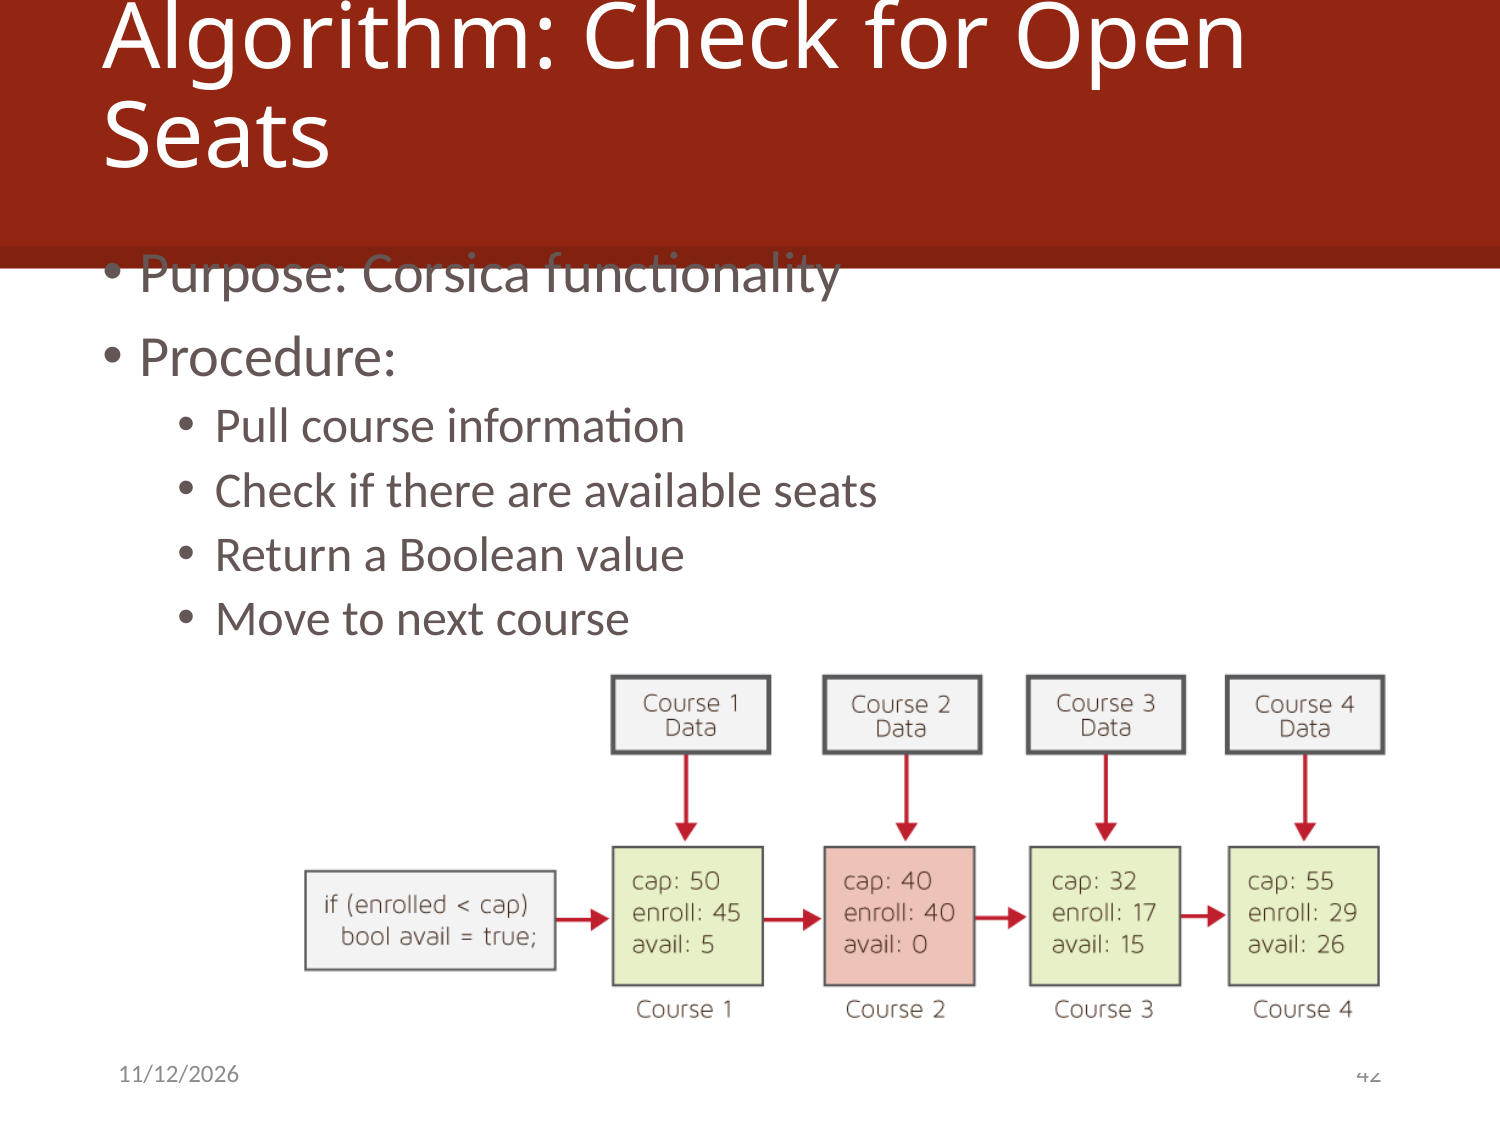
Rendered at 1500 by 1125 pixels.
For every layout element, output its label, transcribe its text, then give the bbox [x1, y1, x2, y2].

list Purpose: Corsica functionality Procedure: Pull course information Check if there are available seats Return a Boolean value Move to next course [87, 234, 1457, 949]
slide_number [103, 1042, 441, 1103]
title Algorithm: Check for Open Seats [87, 0, 1382, 198]
slide_number 42 [1059, 1073, 1397, 1103]
picture [0, 0, 1500, 1125]
